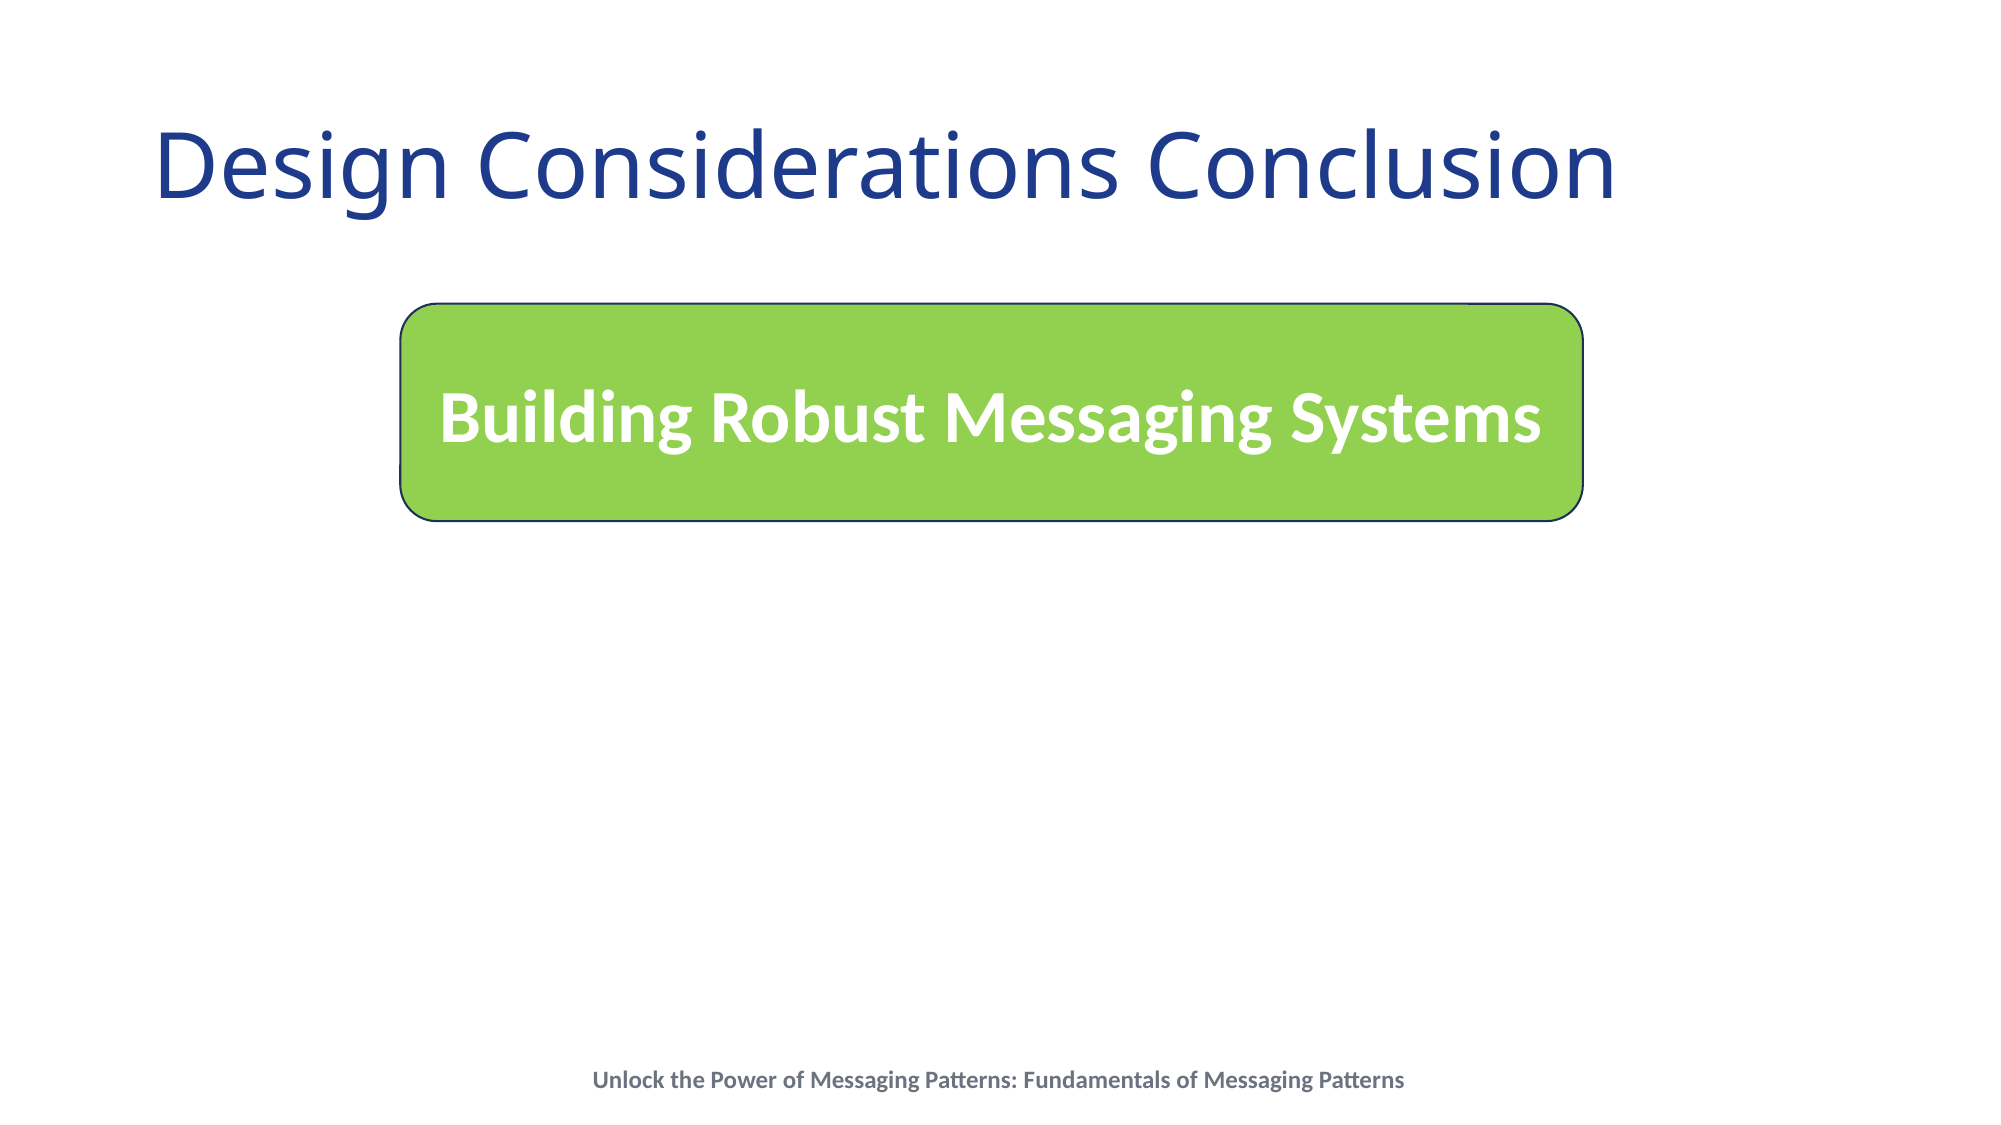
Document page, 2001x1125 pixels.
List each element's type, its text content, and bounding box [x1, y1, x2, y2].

text_box Building Robust Messaging Systems [399, 302, 1584, 523]
title Design Considerations Conclusion [137, 59, 1863, 278]
